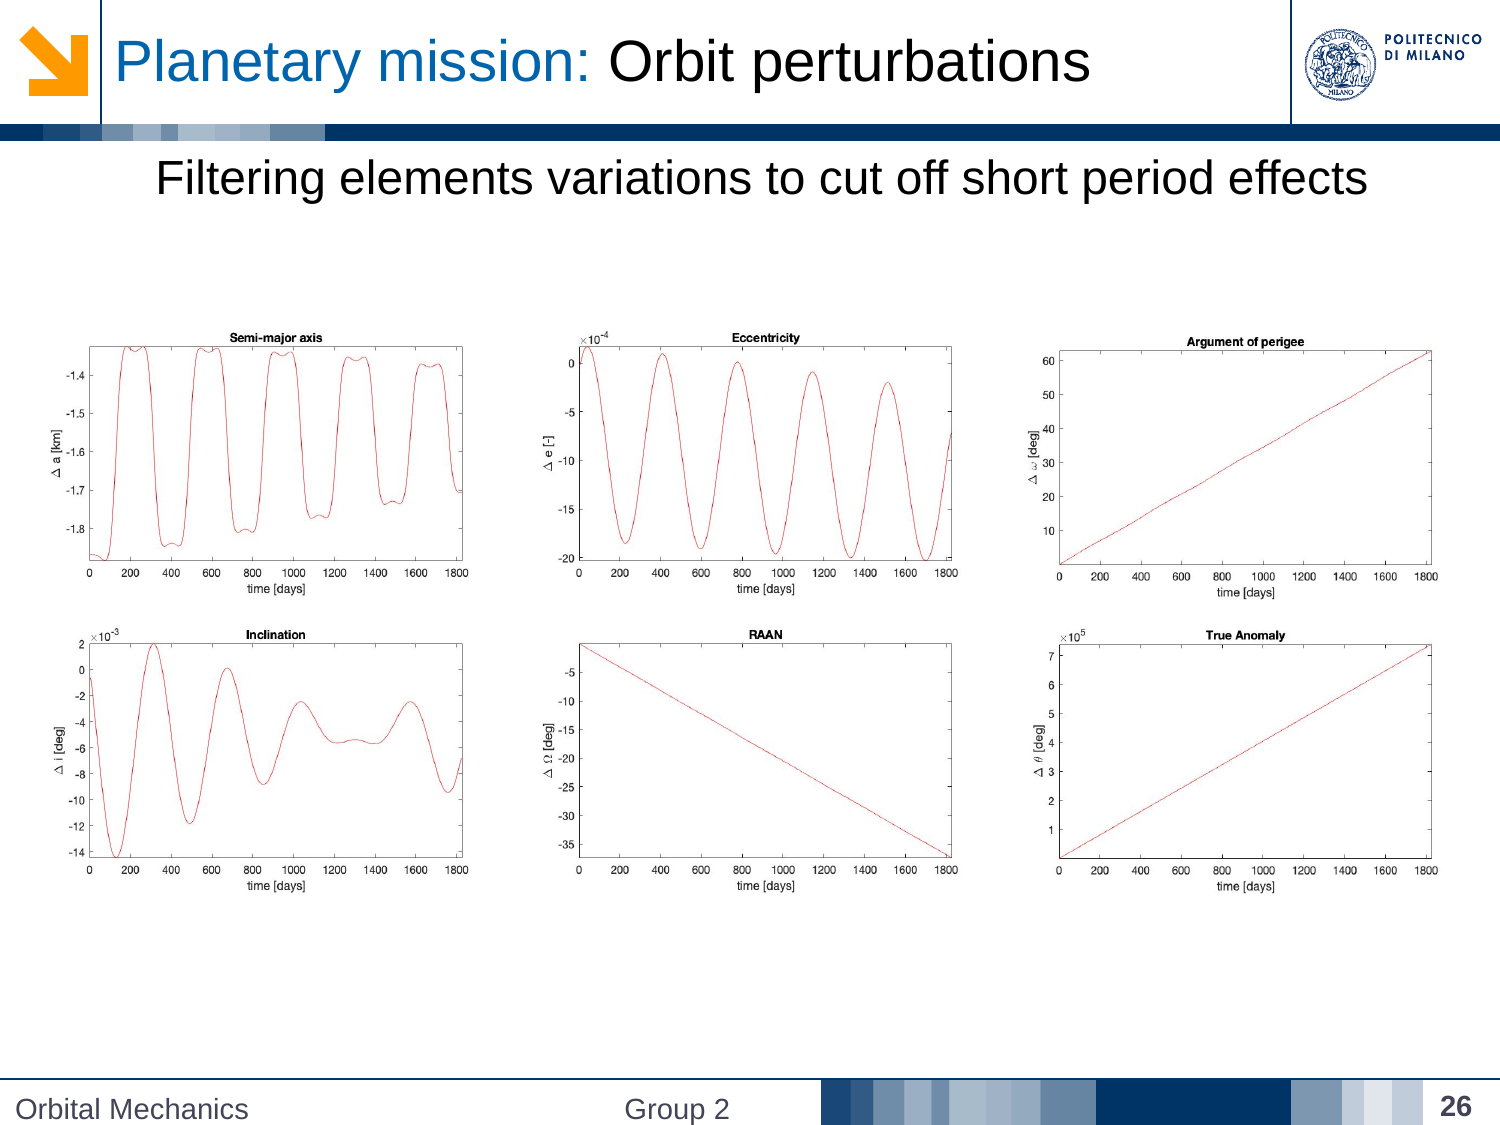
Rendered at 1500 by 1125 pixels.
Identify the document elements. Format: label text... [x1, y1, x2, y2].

slide_number Group 2 [609, 1089, 809, 1125]
picture [0, 0, 1500, 138]
slide_number 26 [1412, 1084, 1500, 1125]
picture [0, 1078, 1500, 1125]
list Filtering elements variations to cut off short period effects [0, 138, 1500, 304]
title Planetary mission: Orbit perturbations [99, 0, 1289, 118]
footer Orbital Mechanics [0, 1089, 598, 1125]
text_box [41, 324, 1500, 905]
